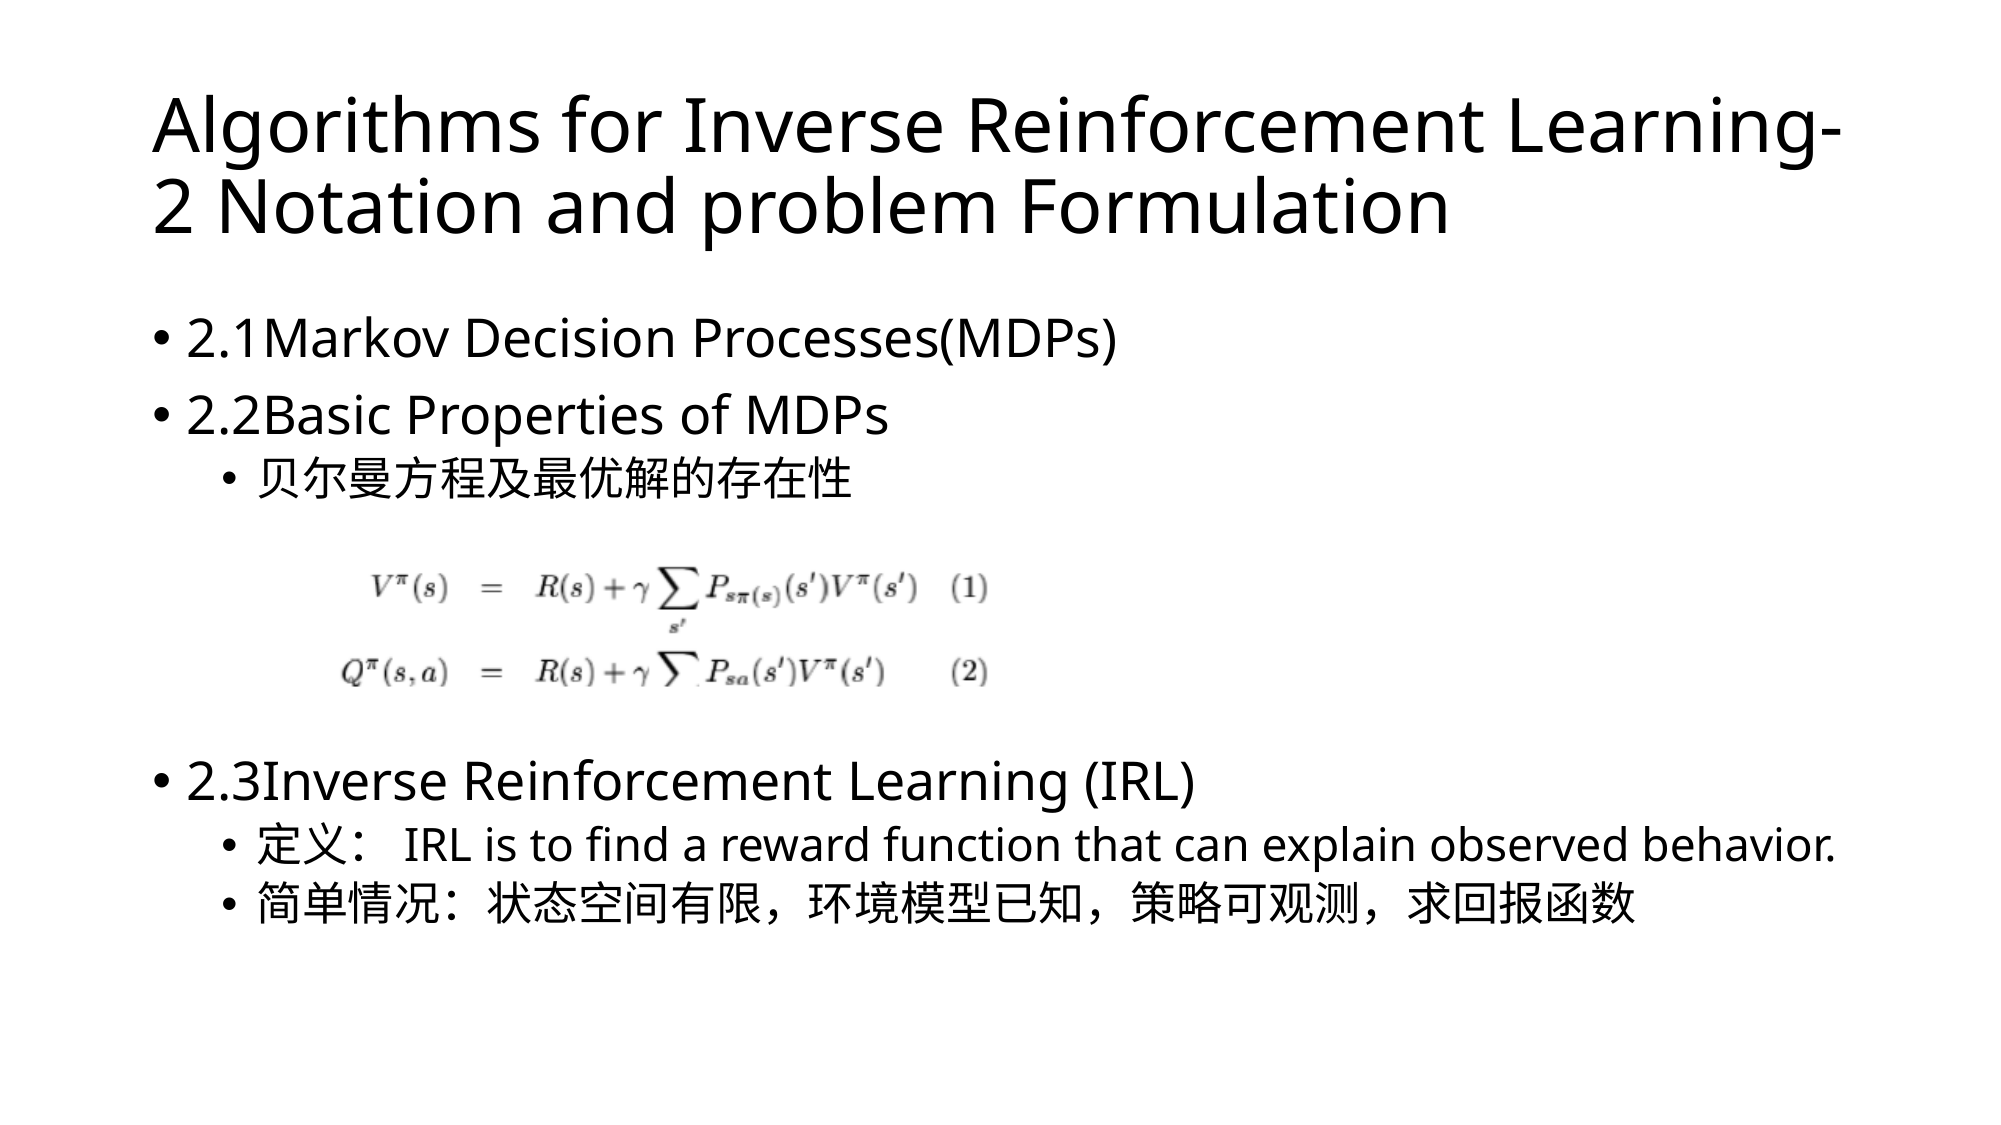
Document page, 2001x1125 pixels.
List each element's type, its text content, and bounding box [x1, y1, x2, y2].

title Algorithms for Inverse Reinforcement Learning-2 Notation and problem Formulation [137, 59, 1863, 278]
list 2.1Markov Decision Processes(MDPs) 2.2Basic Properties of MDPs 贝尔曼方程及最优解的存在性 2.3Inverse Reinforcement Learning (IRL) 定义：IRL is to find a reward function that can explain observed behavior. 简单情况：状态空间有限，环境模型已知，策略可观测，求回报函数 [137, 303, 1863, 959]
picture [313, 539, 1014, 723]
